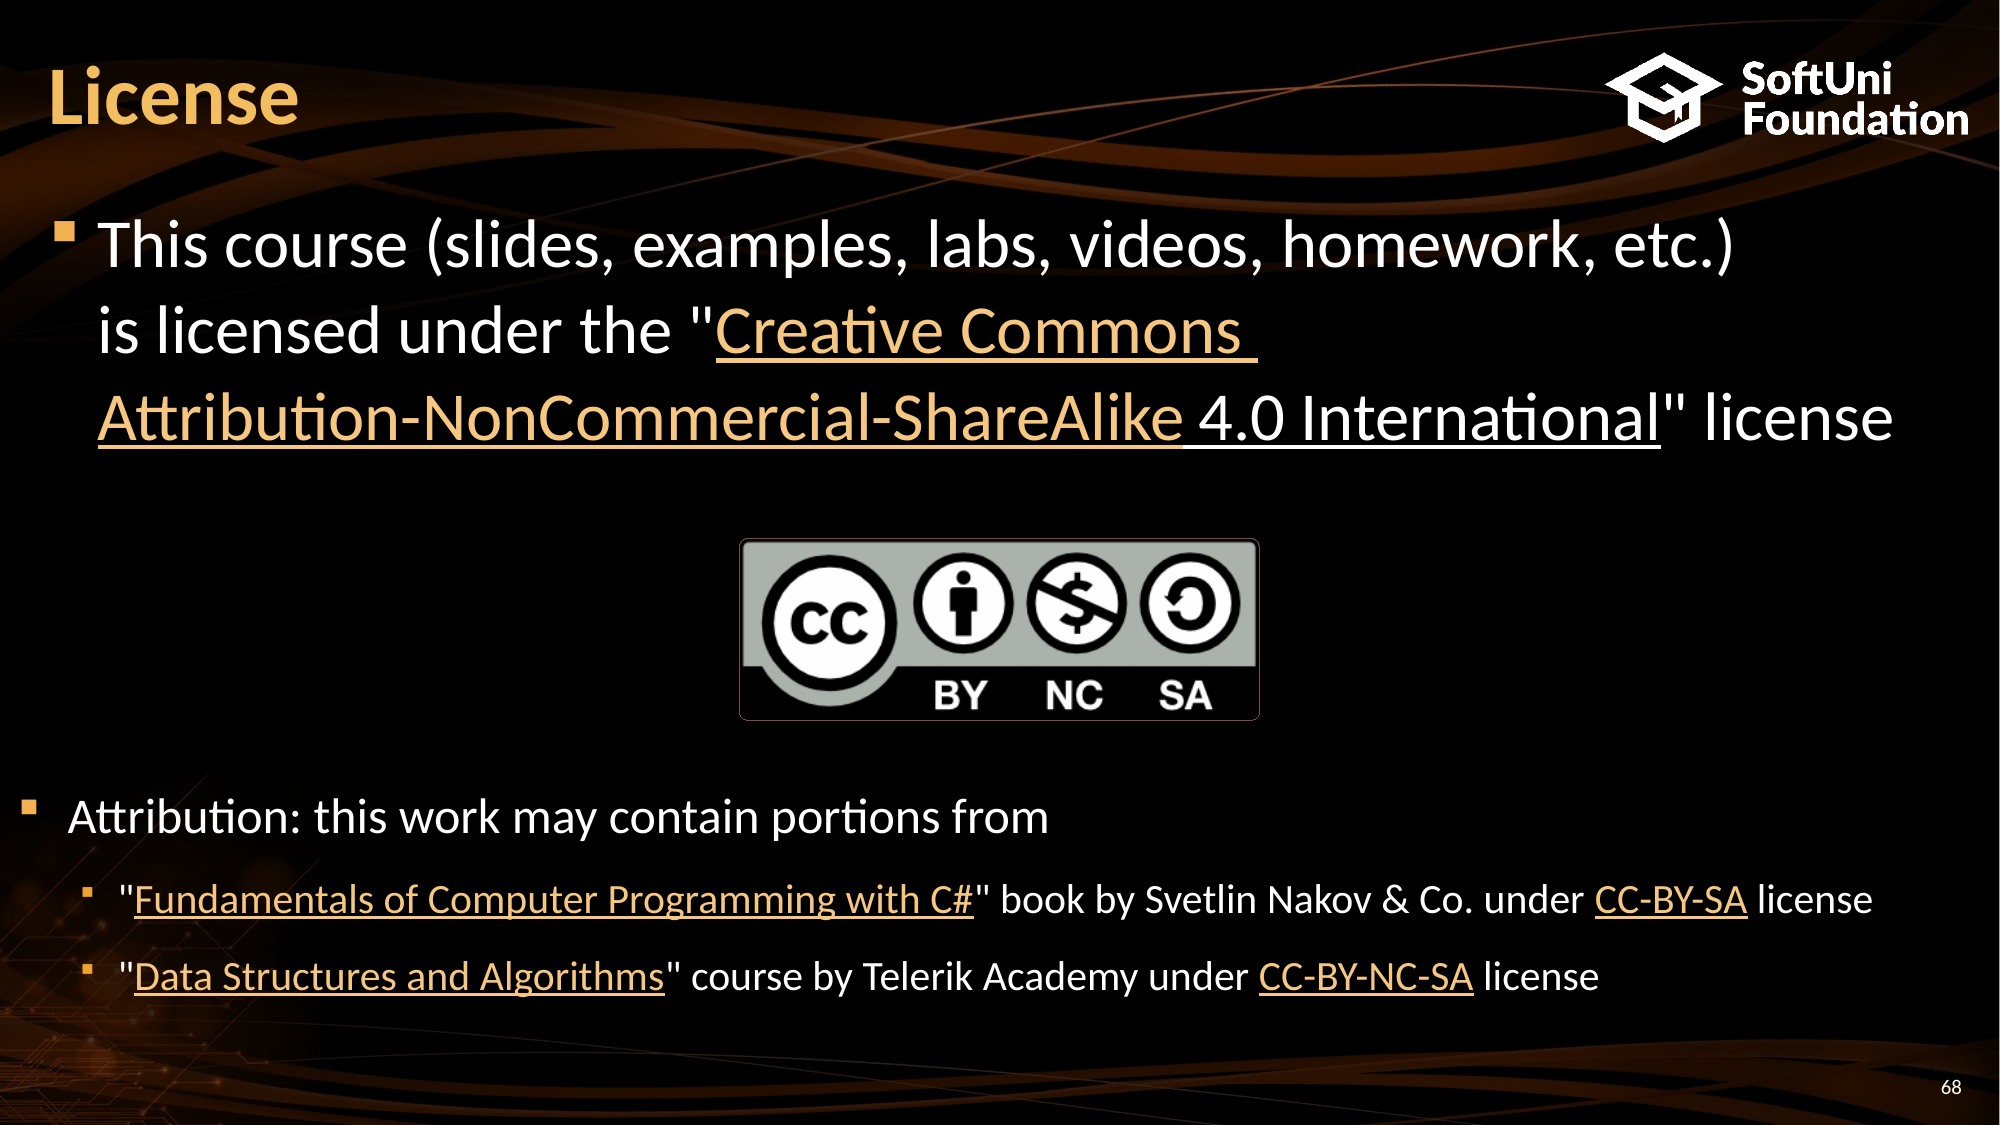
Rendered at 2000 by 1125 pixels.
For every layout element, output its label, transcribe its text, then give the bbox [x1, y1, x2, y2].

title License [30, 6, 1602, 189]
picture [0, 0, 2000, 1125]
list Attribution: this work may contain portions from "Fundamentals of Computer Programming with C#" book by Svetlin Nakov & Co. under CC-BY-SA license "Data Structures and Algorithms" course by Telerik Academy under CC-BY-NC-SA license [0, 774, 1937, 1103]
list This course (slides, examples, labs, videos, homework, etc.) is licensed under the "Creative Commons Attribution-NonCommercial-ShareAlike 4.0 International" license [31, 188, 1968, 484]
slide_number 68 [1937, 1070, 1968, 1103]
